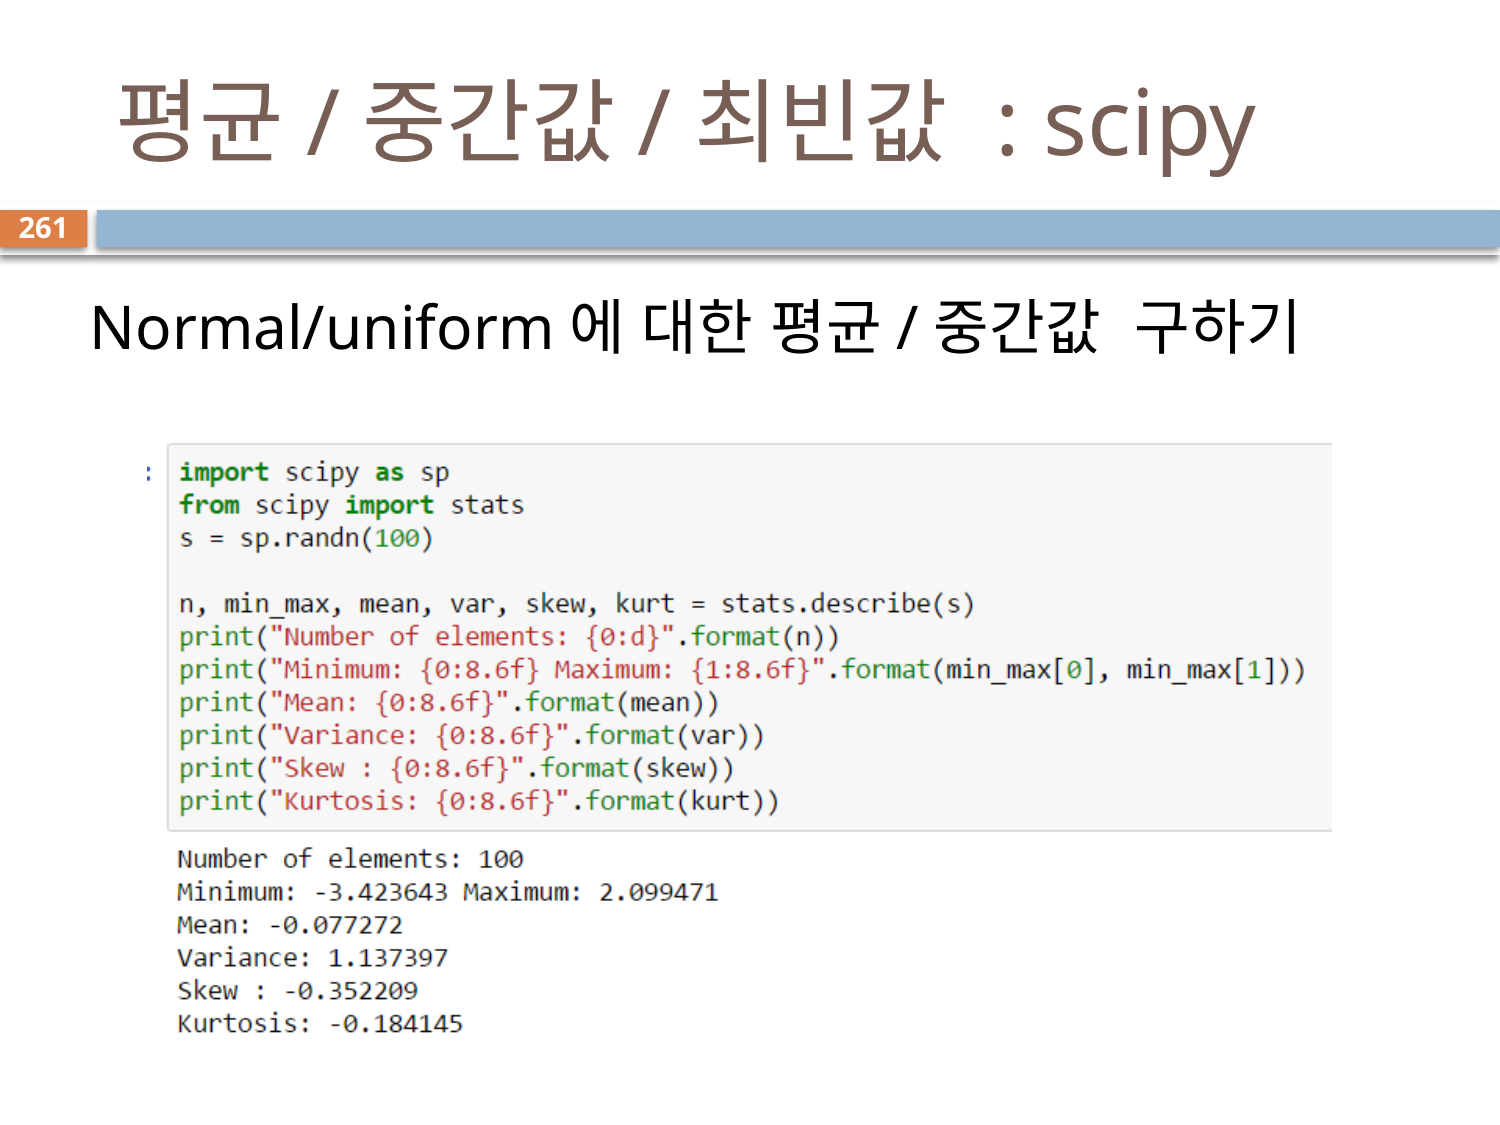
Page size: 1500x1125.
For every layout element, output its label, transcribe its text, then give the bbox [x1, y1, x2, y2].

list Normal/uniform에 대한 평균/중간값 구하기 [75, 267, 1425, 386]
picture [147, 420, 1333, 1056]
title 평균/중간값/최빈값 : scipy [100, 37, 1438, 200]
slide_number 261 [0, 208, 88, 249]
